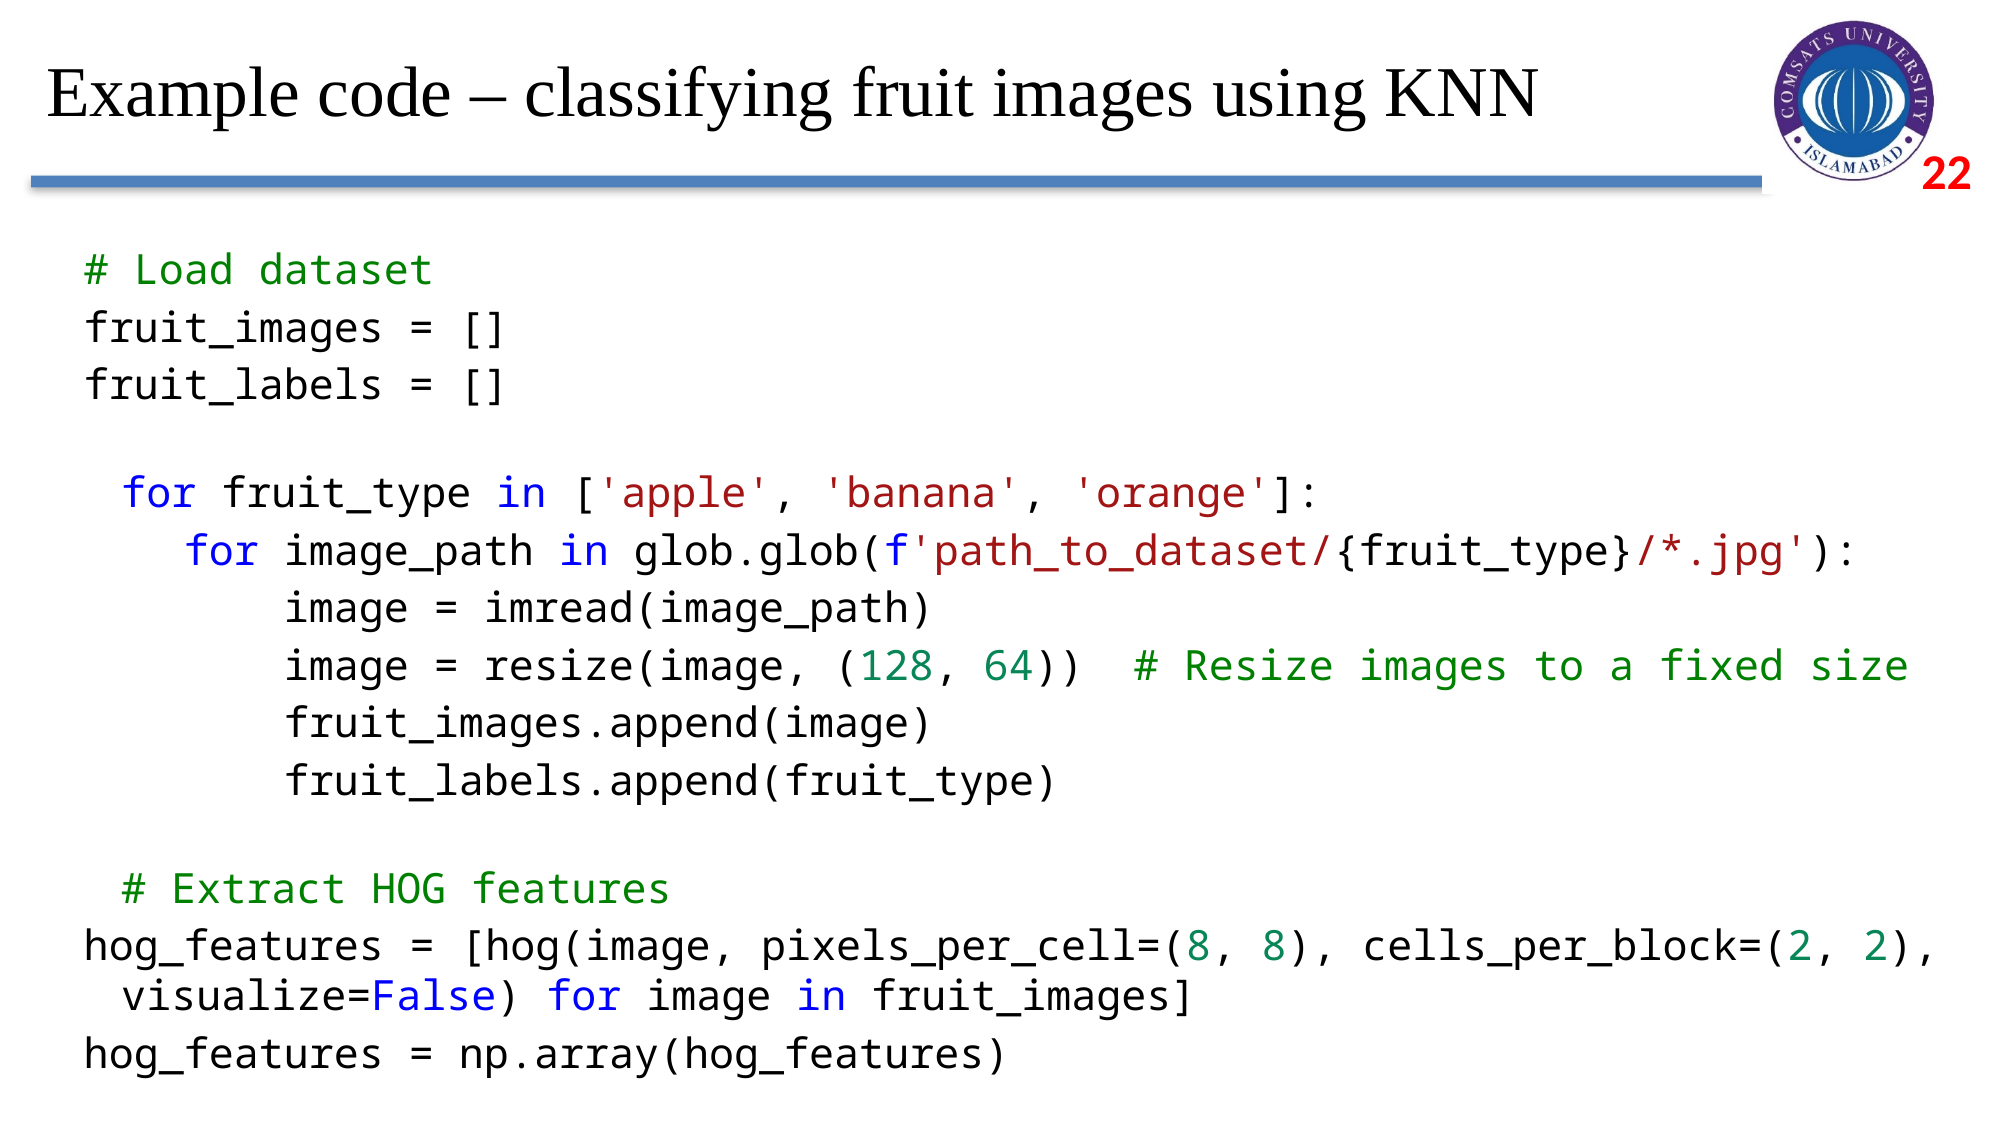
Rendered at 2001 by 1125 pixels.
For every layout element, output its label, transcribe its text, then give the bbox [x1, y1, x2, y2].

picture [1762, 7, 1945, 194]
list # Load dataset fruit_images = [] fruit_labels = [] for fruit_type in ['apple', 'banana', 'orange']: for image_path in glob.glob(f'path_to_dataset/{fruit_type}/*.jpg'): image = imread(image_path) image = resize(image, (128, 64)) # Resize images to a fixed size fruit_images.append(image) fruit_labels.append(fruit_type) # Extract HOG features hog_features = [hog(image, pixels_per_cell=(8, 8), cells_per_block=(2, 2), visualize=False) for image in fruit_images] hog_features = np.array(hog_features) [31, 235, 1954, 1114]
title Example code – classifying fruit images using KNN [31, 11, 1833, 164]
